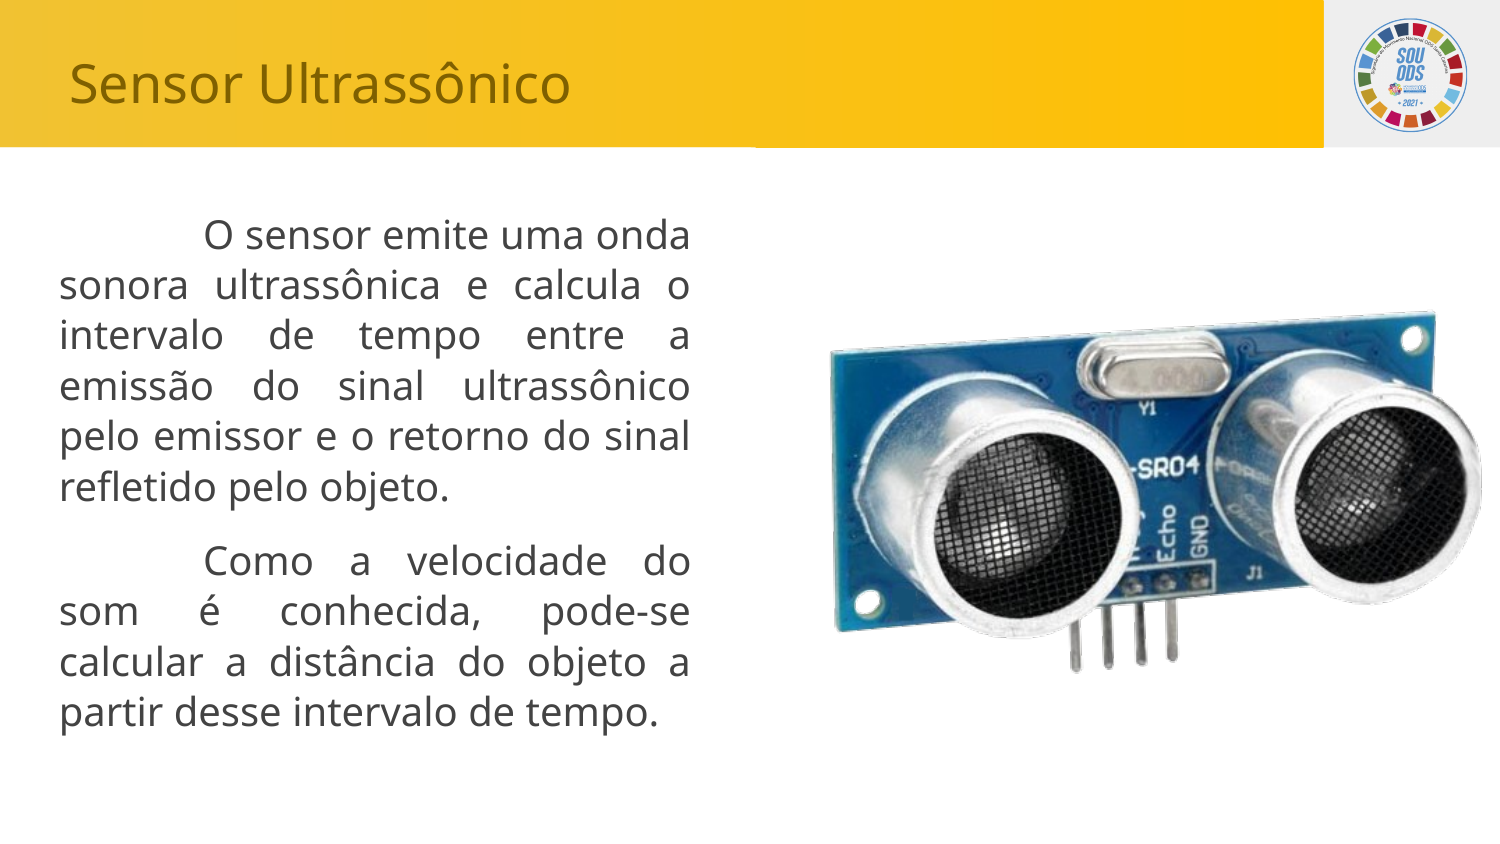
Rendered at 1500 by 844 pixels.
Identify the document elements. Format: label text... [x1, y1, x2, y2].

title Sensor Ultrassônico [54, 34, 1320, 115]
picture [803, 147, 1500, 844]
picture [1350, 12, 1474, 136]
list O sensor emite uma onda sonora ultrassônica e calcula o intervalo de tempo entre a emissão do sinal ultrassônico pelo emissor e o retorno do sinal refletido pelo objeto. Como a velocidade do som é conhecida, pode-se calcular a distância do objeto a partir desse intervalo de tempo. [0, 147, 752, 844]
